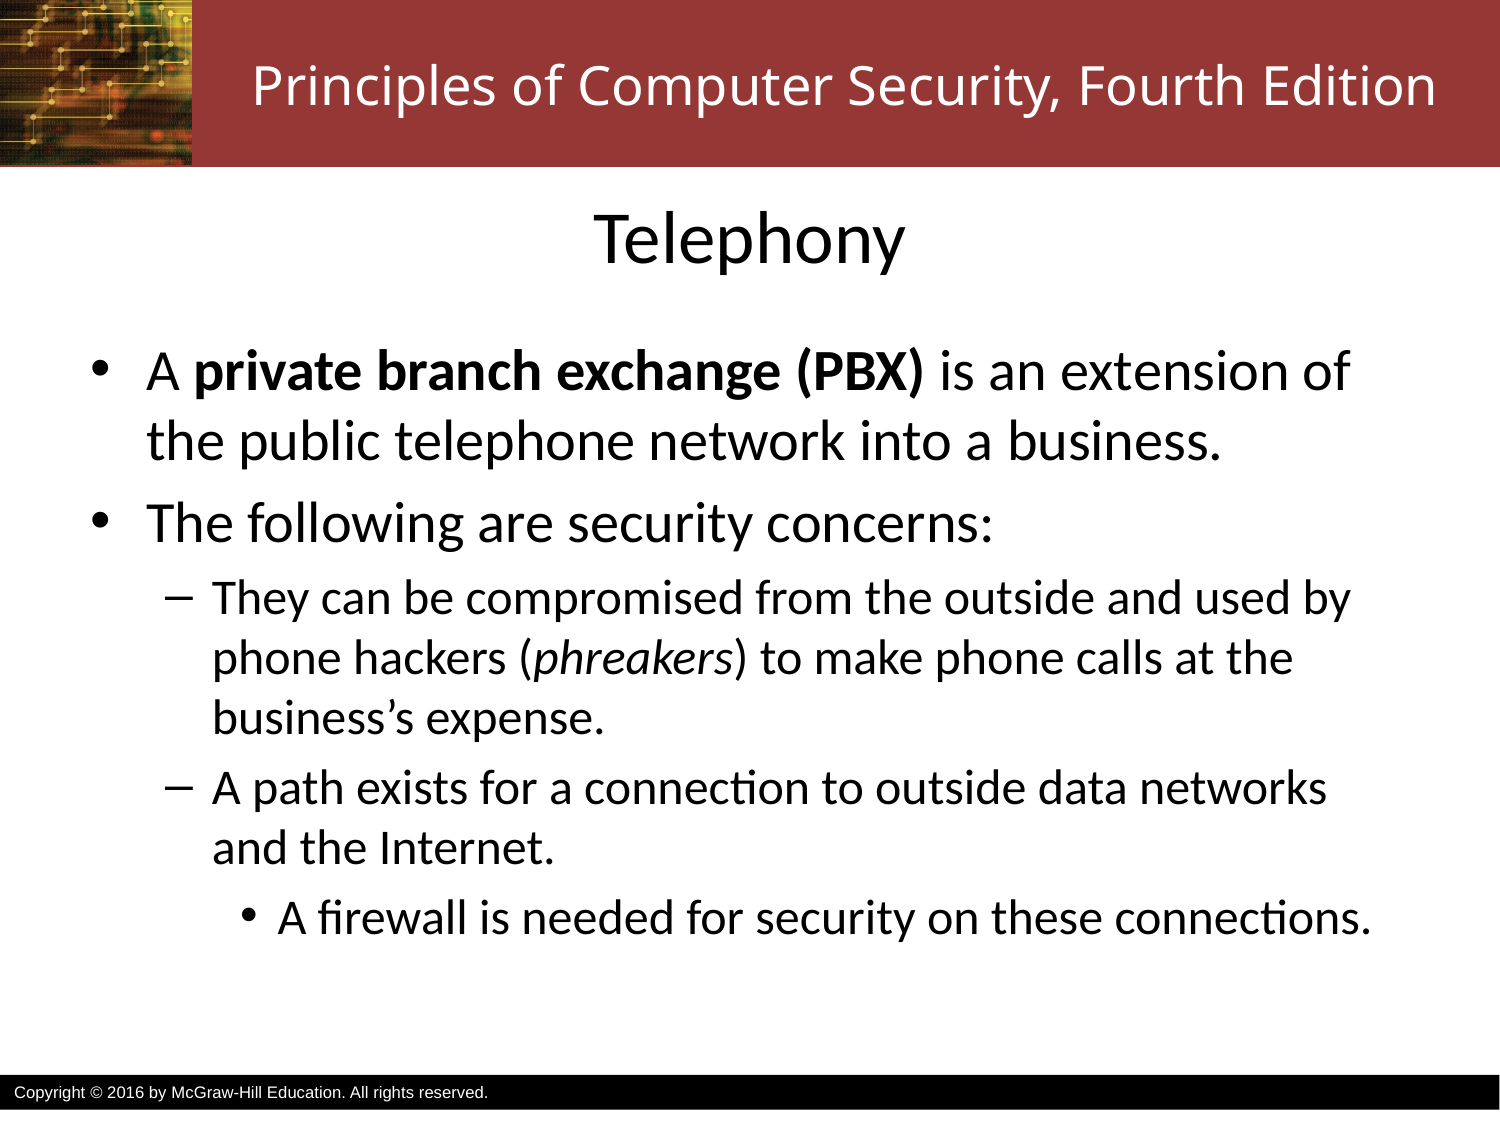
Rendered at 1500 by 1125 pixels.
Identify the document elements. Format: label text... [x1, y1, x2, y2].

title Telephony [75, 181, 1425, 324]
picture [0, 0, 192, 165]
list A private branch exchange (PBX) is an extension of the public telephone network into a business. The following are security concerns: They can be compromised from the outside and used by phone hackers (phreakers) to make phone calls at the business’s expense. A path exists for a connection to outside data networks and the Internet. A firewall is needed for security on these connections. [75, 324, 1425, 1005]
